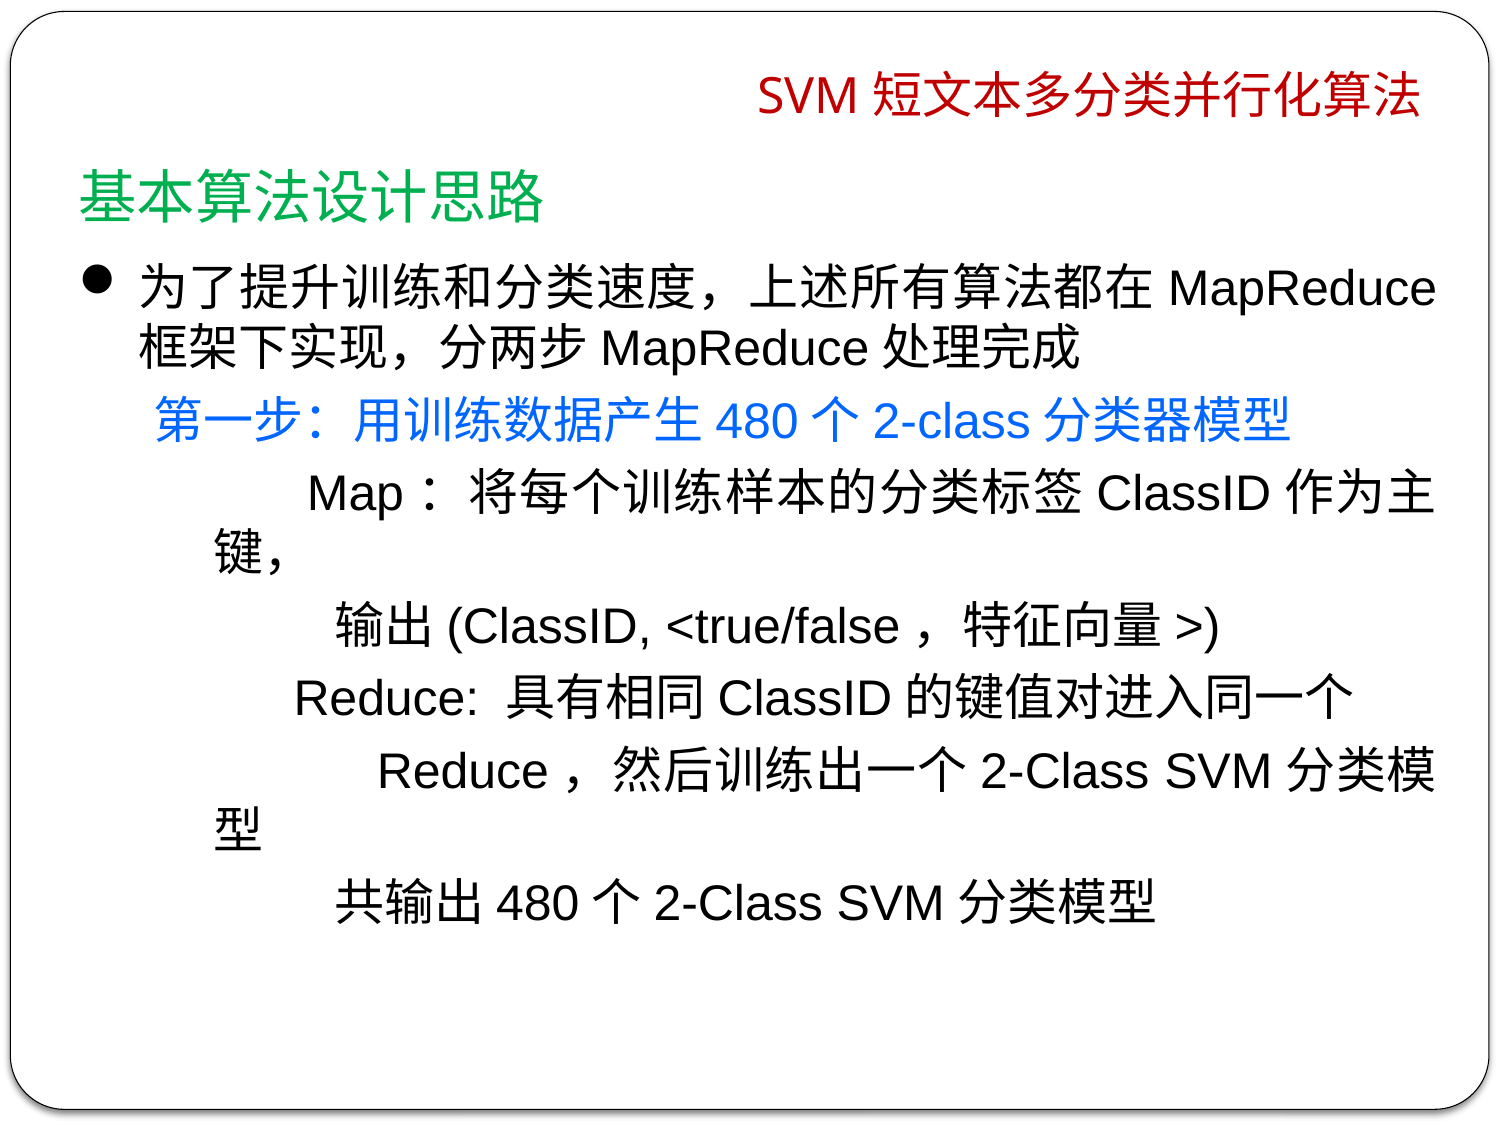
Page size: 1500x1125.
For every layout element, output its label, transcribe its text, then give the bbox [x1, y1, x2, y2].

title SVM短文本多分类并行化算法 [93, 41, 1438, 139]
text_box 基本算法设计思路 为了提升训练和分类速度，上述所有算法都在MapReduce 框架下实现，分两步MapReduce处理完成 第一步：用训练数据产生480个2-class分类器模型 Map：将每个训练样本的分类标签ClassID作为主键， 输出(ClassID, <true/false，特征向量>) Reduce: 具有相同ClassID的键值对进入同一个 Reduce，然后训练出一个2-Class SVM分类模型 共输出480个2-Class SVM分类模型 [63, 153, 1452, 1011]
